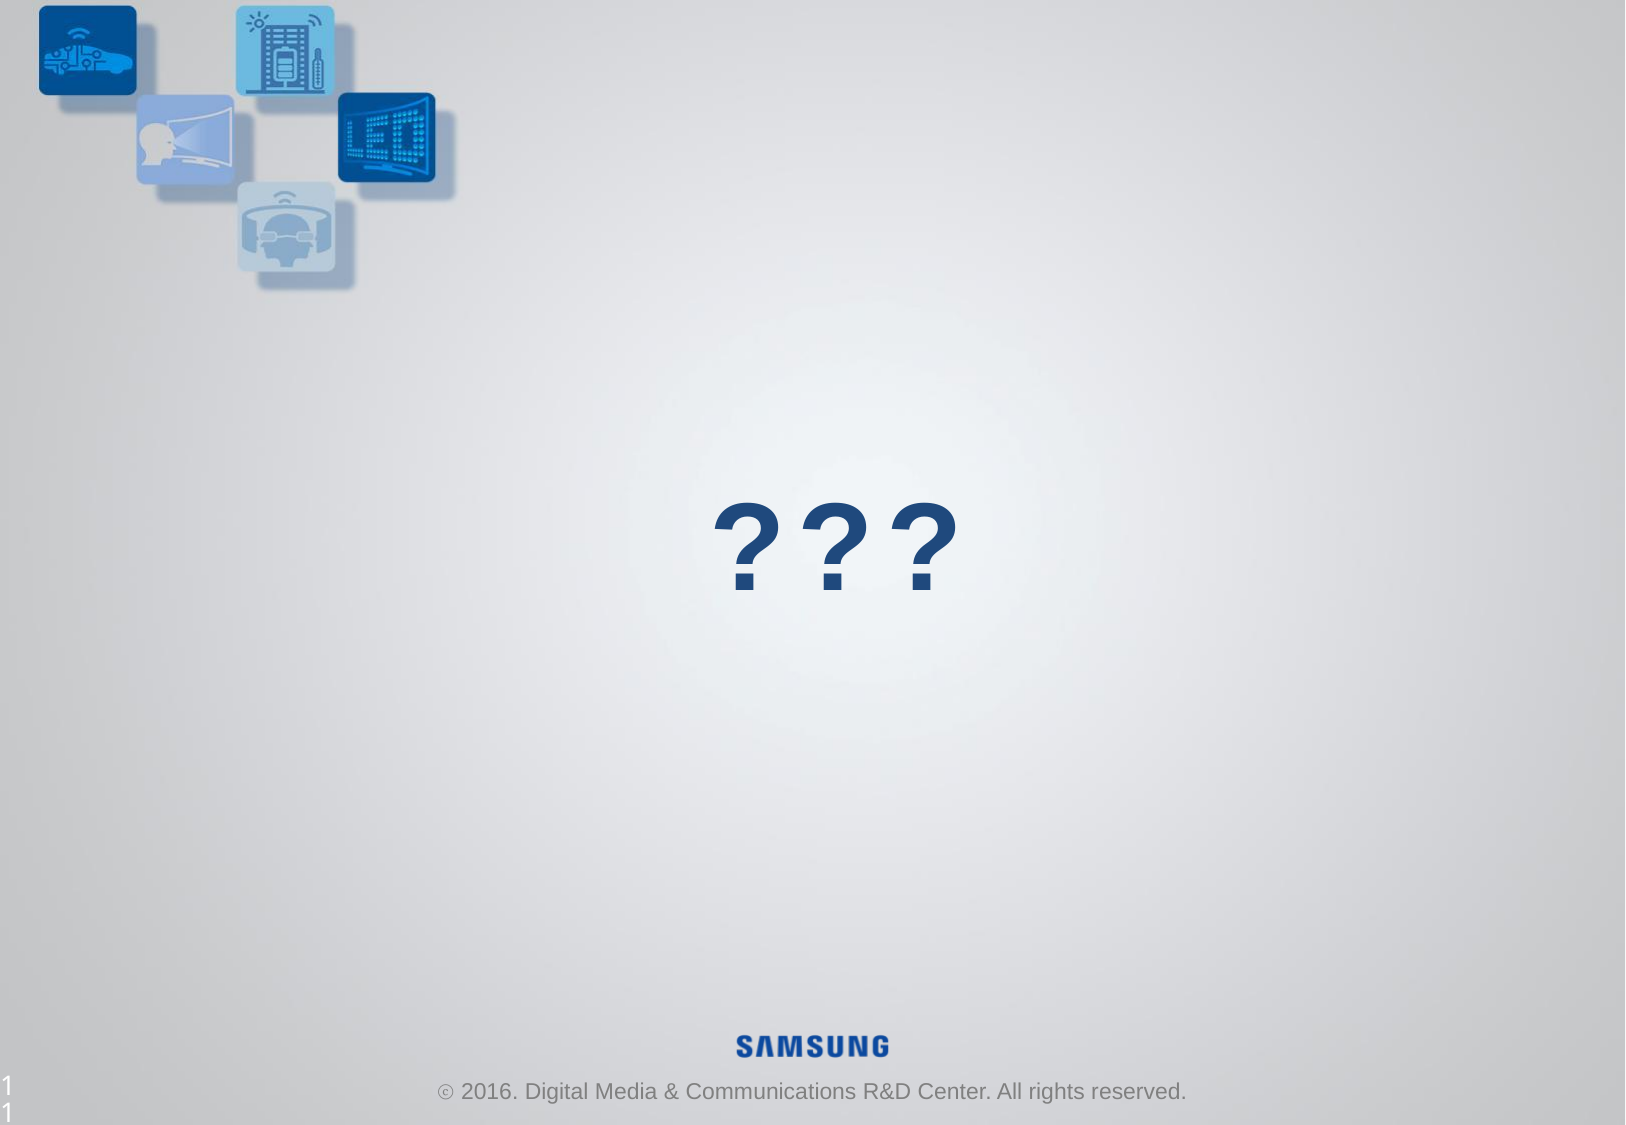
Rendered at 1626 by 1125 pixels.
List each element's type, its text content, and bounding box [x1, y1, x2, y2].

title ??? [623, 456, 1049, 644]
slide_number 11 [0, 1067, 15, 1125]
picture [0, 0, 1626, 1125]
